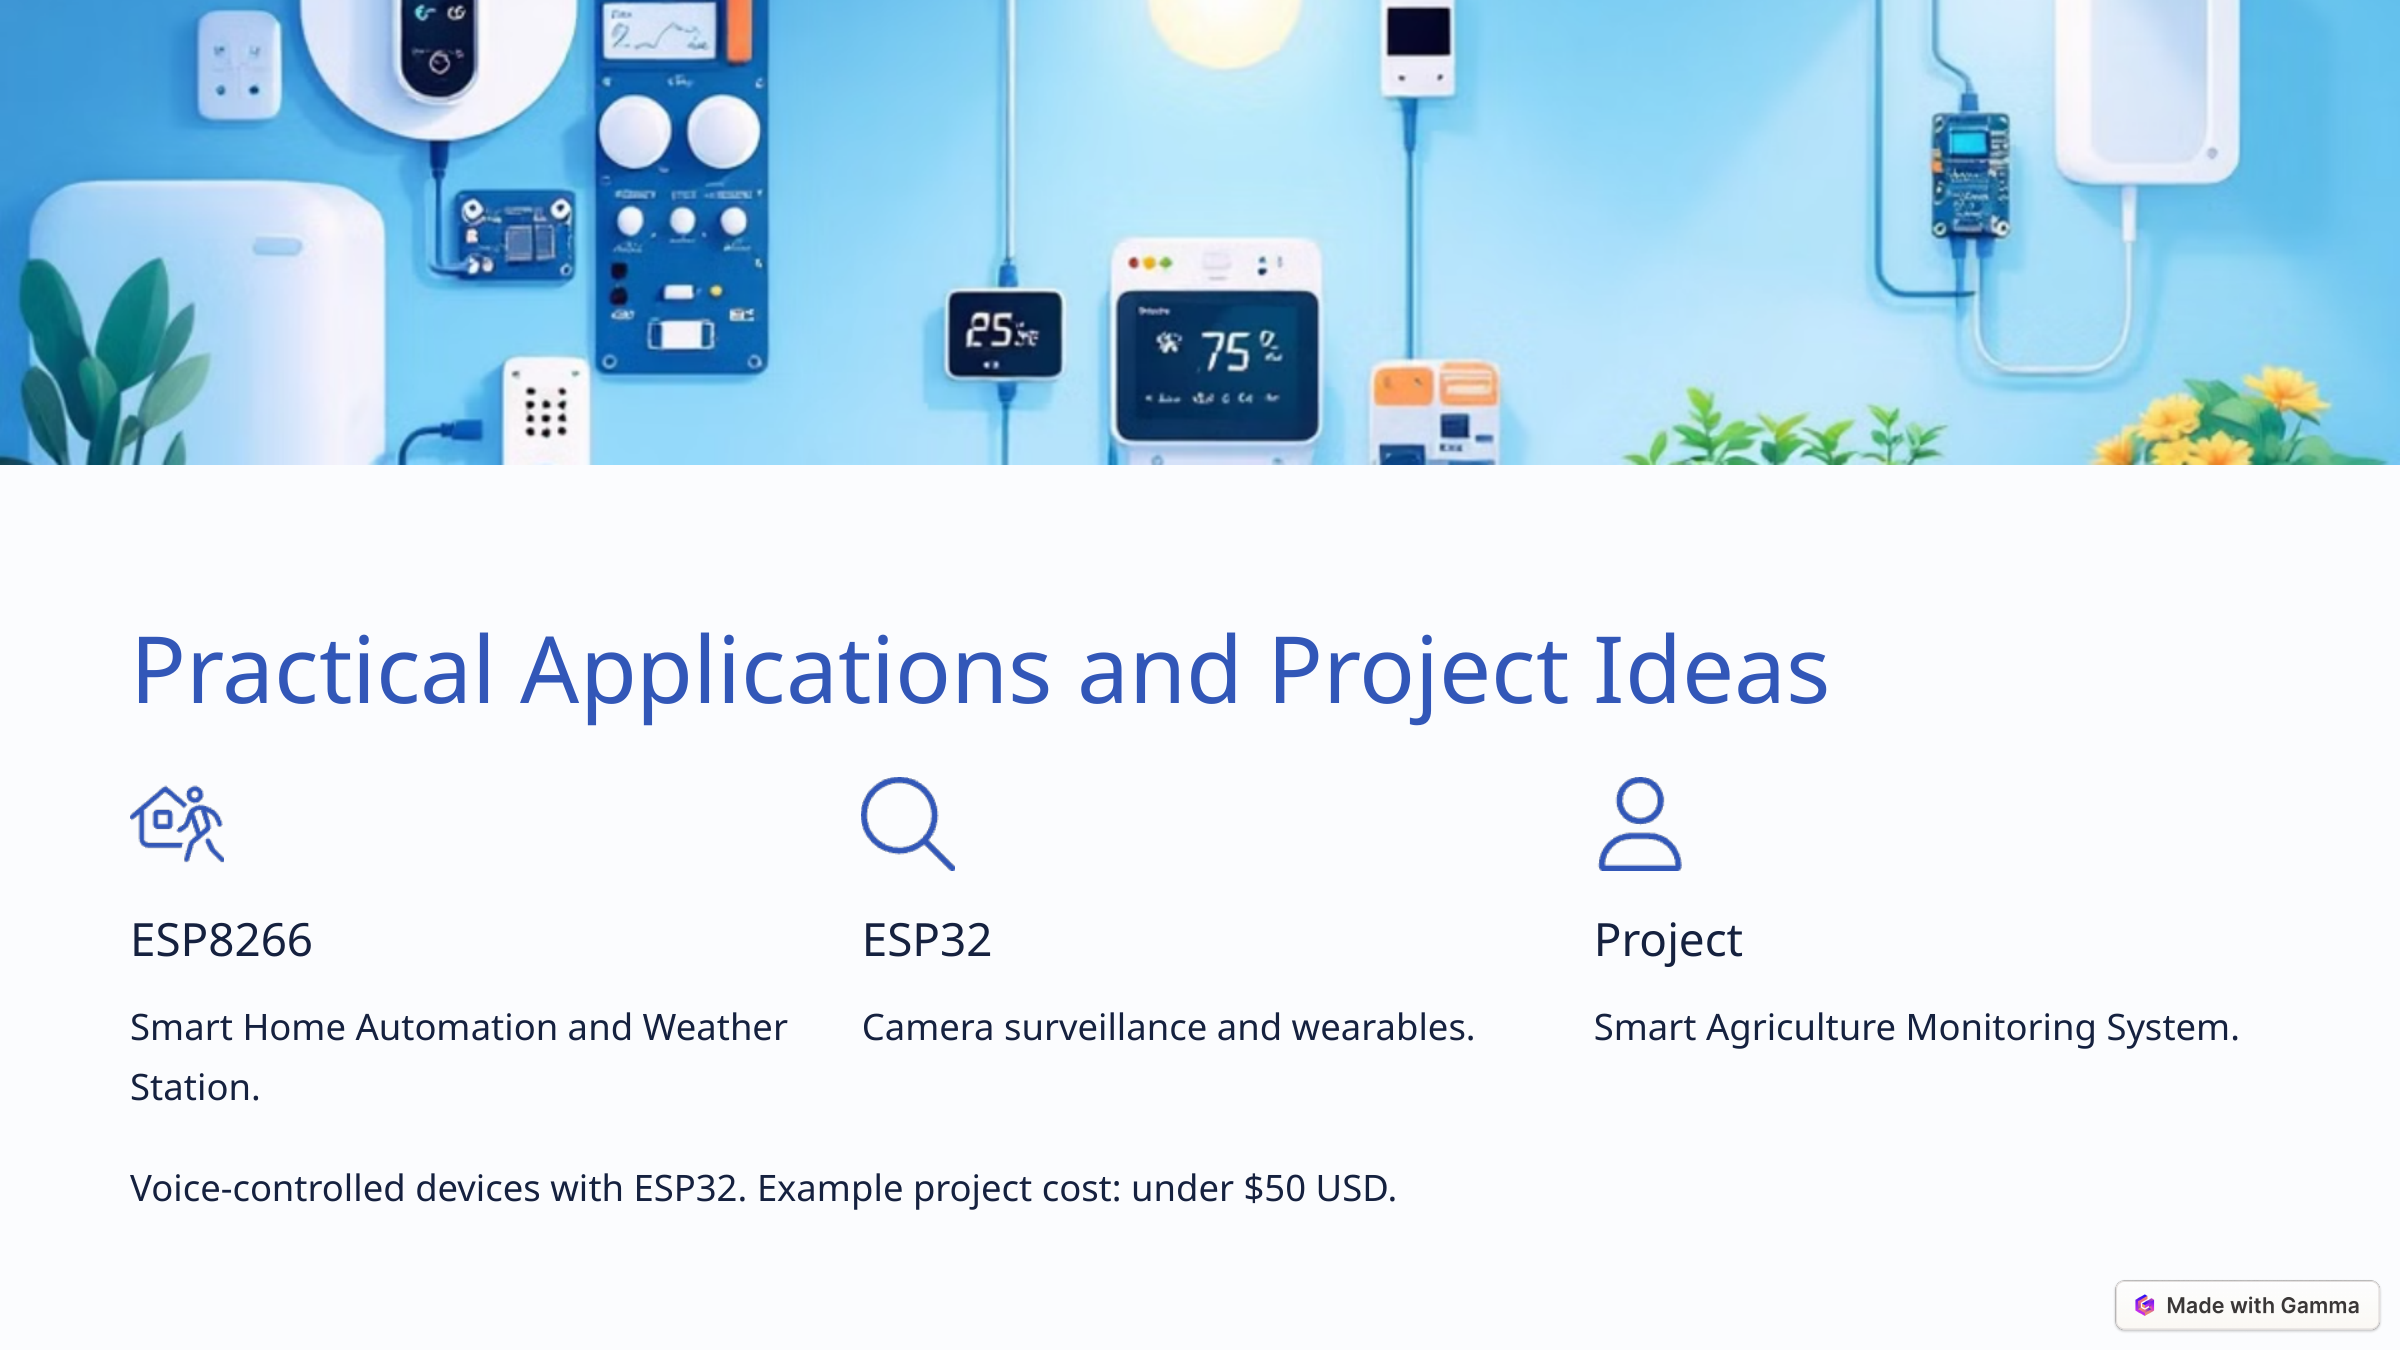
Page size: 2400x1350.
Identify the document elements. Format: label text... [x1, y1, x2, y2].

text_box Camera surveillance and wearables. [861, 988, 1538, 1049]
text_box Practical Applications and Project Ideas [130, 605, 1876, 723]
text_box ESP32 [861, 908, 1327, 967]
text_box ESP8266 [130, 908, 596, 967]
picture [0, 0, 2400, 466]
text_box Smart Home Automation and Weather Station. [130, 988, 807, 1108]
picture [2106, 1271, 2389, 1339]
text_box Voice-controlled devices with ESP32. Example project cost: under $50 USD. [130, 1149, 2270, 1210]
picture [130, 777, 224, 872]
picture [1593, 777, 1687, 872]
picture [861, 777, 955, 872]
picture [74, 406, 82, 421]
text_box Project [1593, 908, 2059, 967]
text_box Smart Agriculture Monitoring System. [1593, 988, 2270, 1049]
